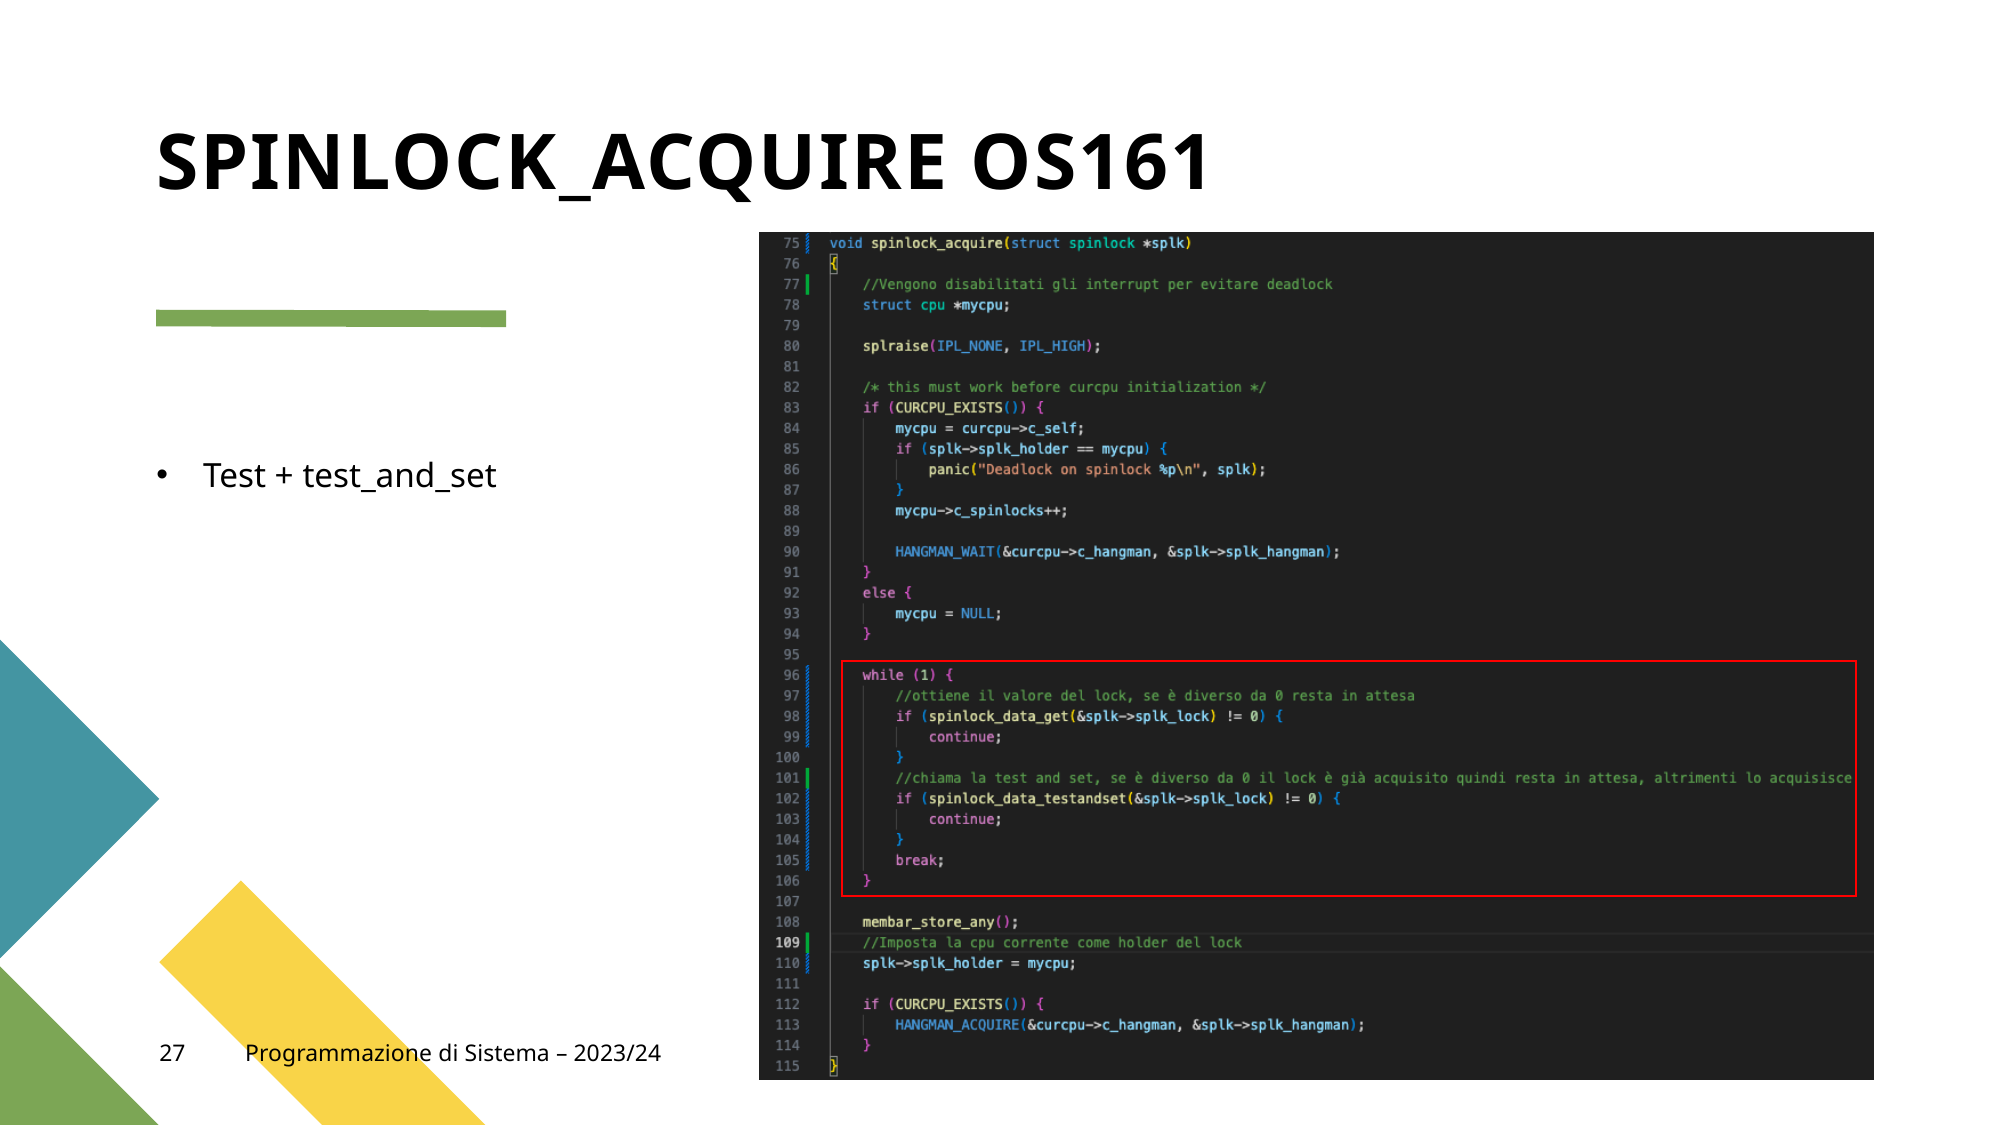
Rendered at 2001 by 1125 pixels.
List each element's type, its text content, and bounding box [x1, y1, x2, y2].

picture [759, 232, 1875, 1080]
slide_number 27 [159, 1038, 246, 1080]
list Test + test_and_set [156, 393, 759, 852]
title SPINLOCK_ACQUIRE OS161 [156, 106, 1271, 207]
footer Programmazione di Sistema – 2023/24 [246, 1038, 664, 1080]
